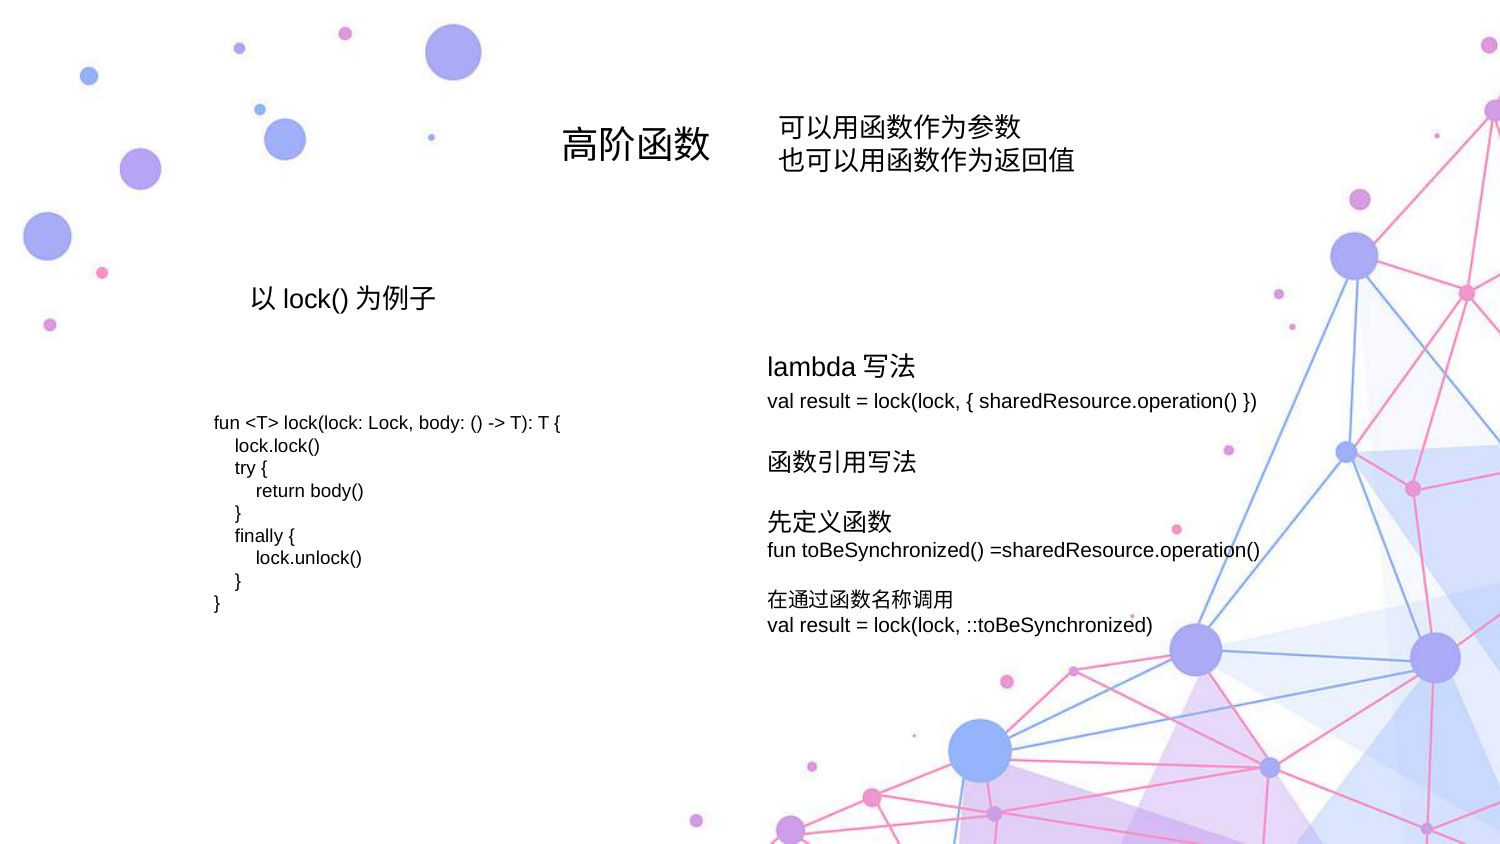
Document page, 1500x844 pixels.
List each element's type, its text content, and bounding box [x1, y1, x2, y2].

text_box 以lock()为例子 [242, 274, 827, 322]
picture [0, 0, 1500, 844]
text_box fun <T> lock(lock: Lock, body: () -> T): T { lock.lock() try { return body() } finally { lock.unlock() } } [206, 403, 758, 621]
text_box 可以用函数作为参数 也可以用函数作为返回值 [770, 103, 1218, 183]
text_box lambda写法 val result = lock(lock, { sharedResource.operation() }) 函数引用写法 先定义函数 fun toBeSynchronized() =sharedResource.operation() 在通过函数名称调用 val result = lock(lock, ::toBeSynchronized) [760, 341, 1414, 644]
text_box 高阶函数 [553, 113, 720, 173]
